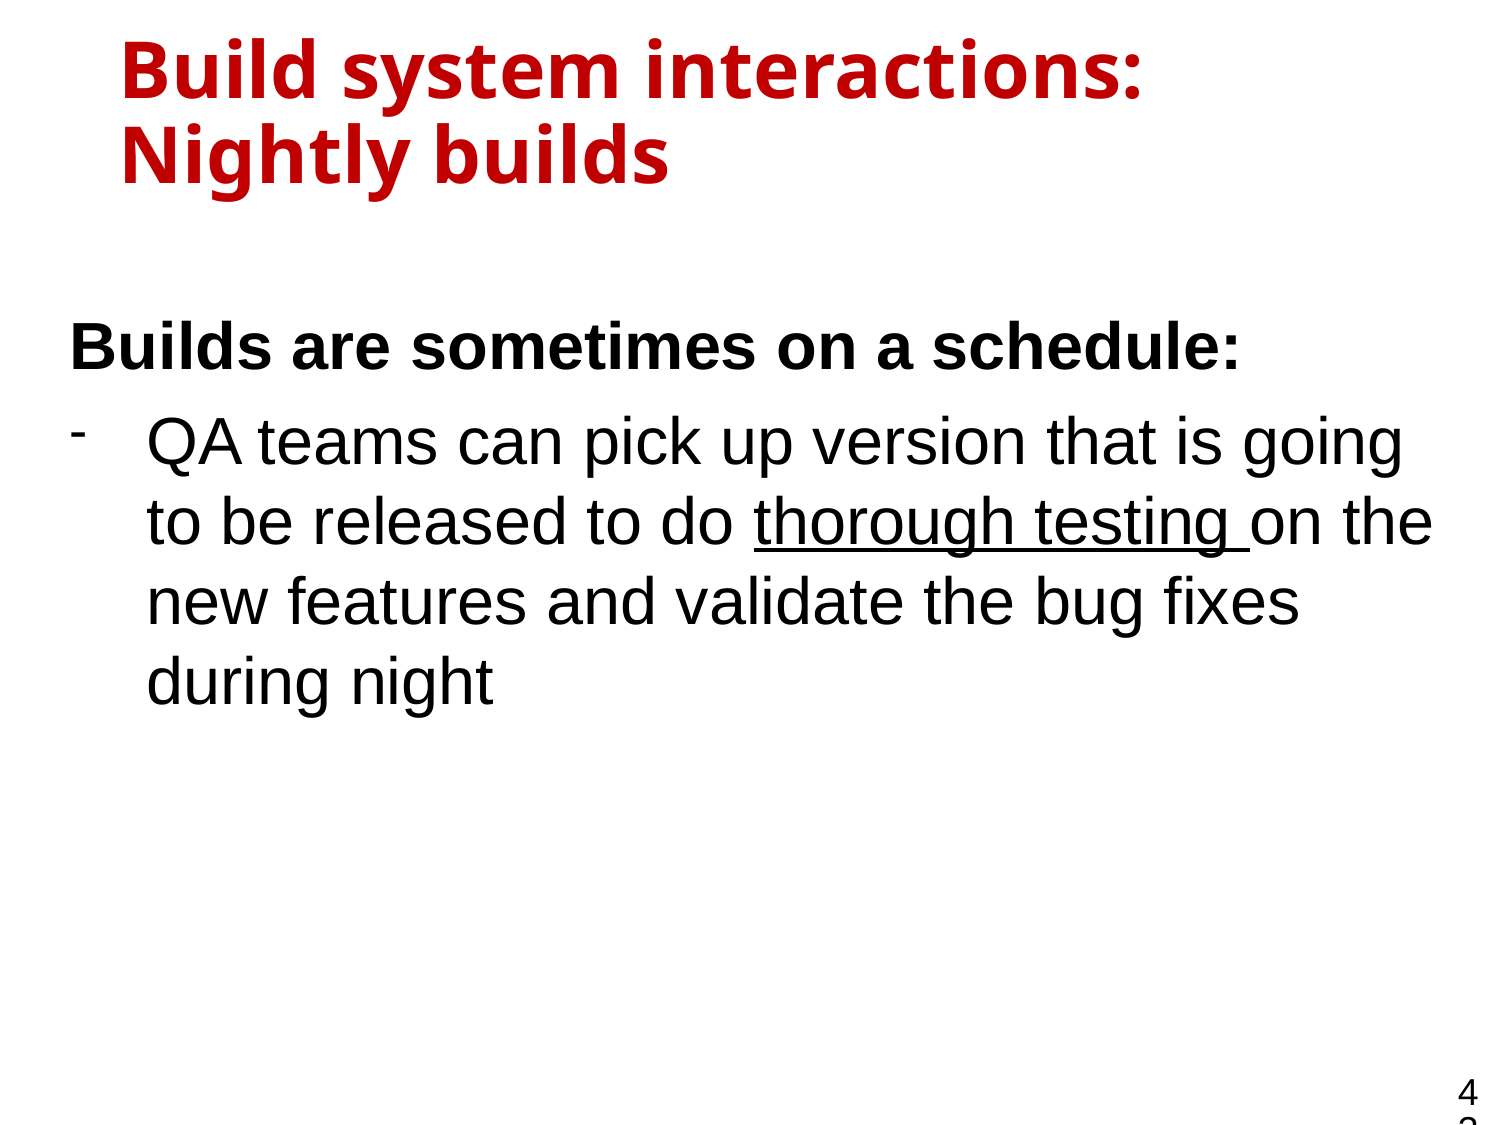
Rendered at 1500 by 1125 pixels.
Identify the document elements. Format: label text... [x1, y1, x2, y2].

text_box Build system interactions: Nightly builds [0, 0, 1500, 231]
slide_number 43 [1442, 1068, 1486, 1113]
text_box Builds are sometimes on a schedule: QA teams can pick up version that is going to be released to do thorough testing on the new features and validate the bug fixes during night [63, 296, 1443, 724]
